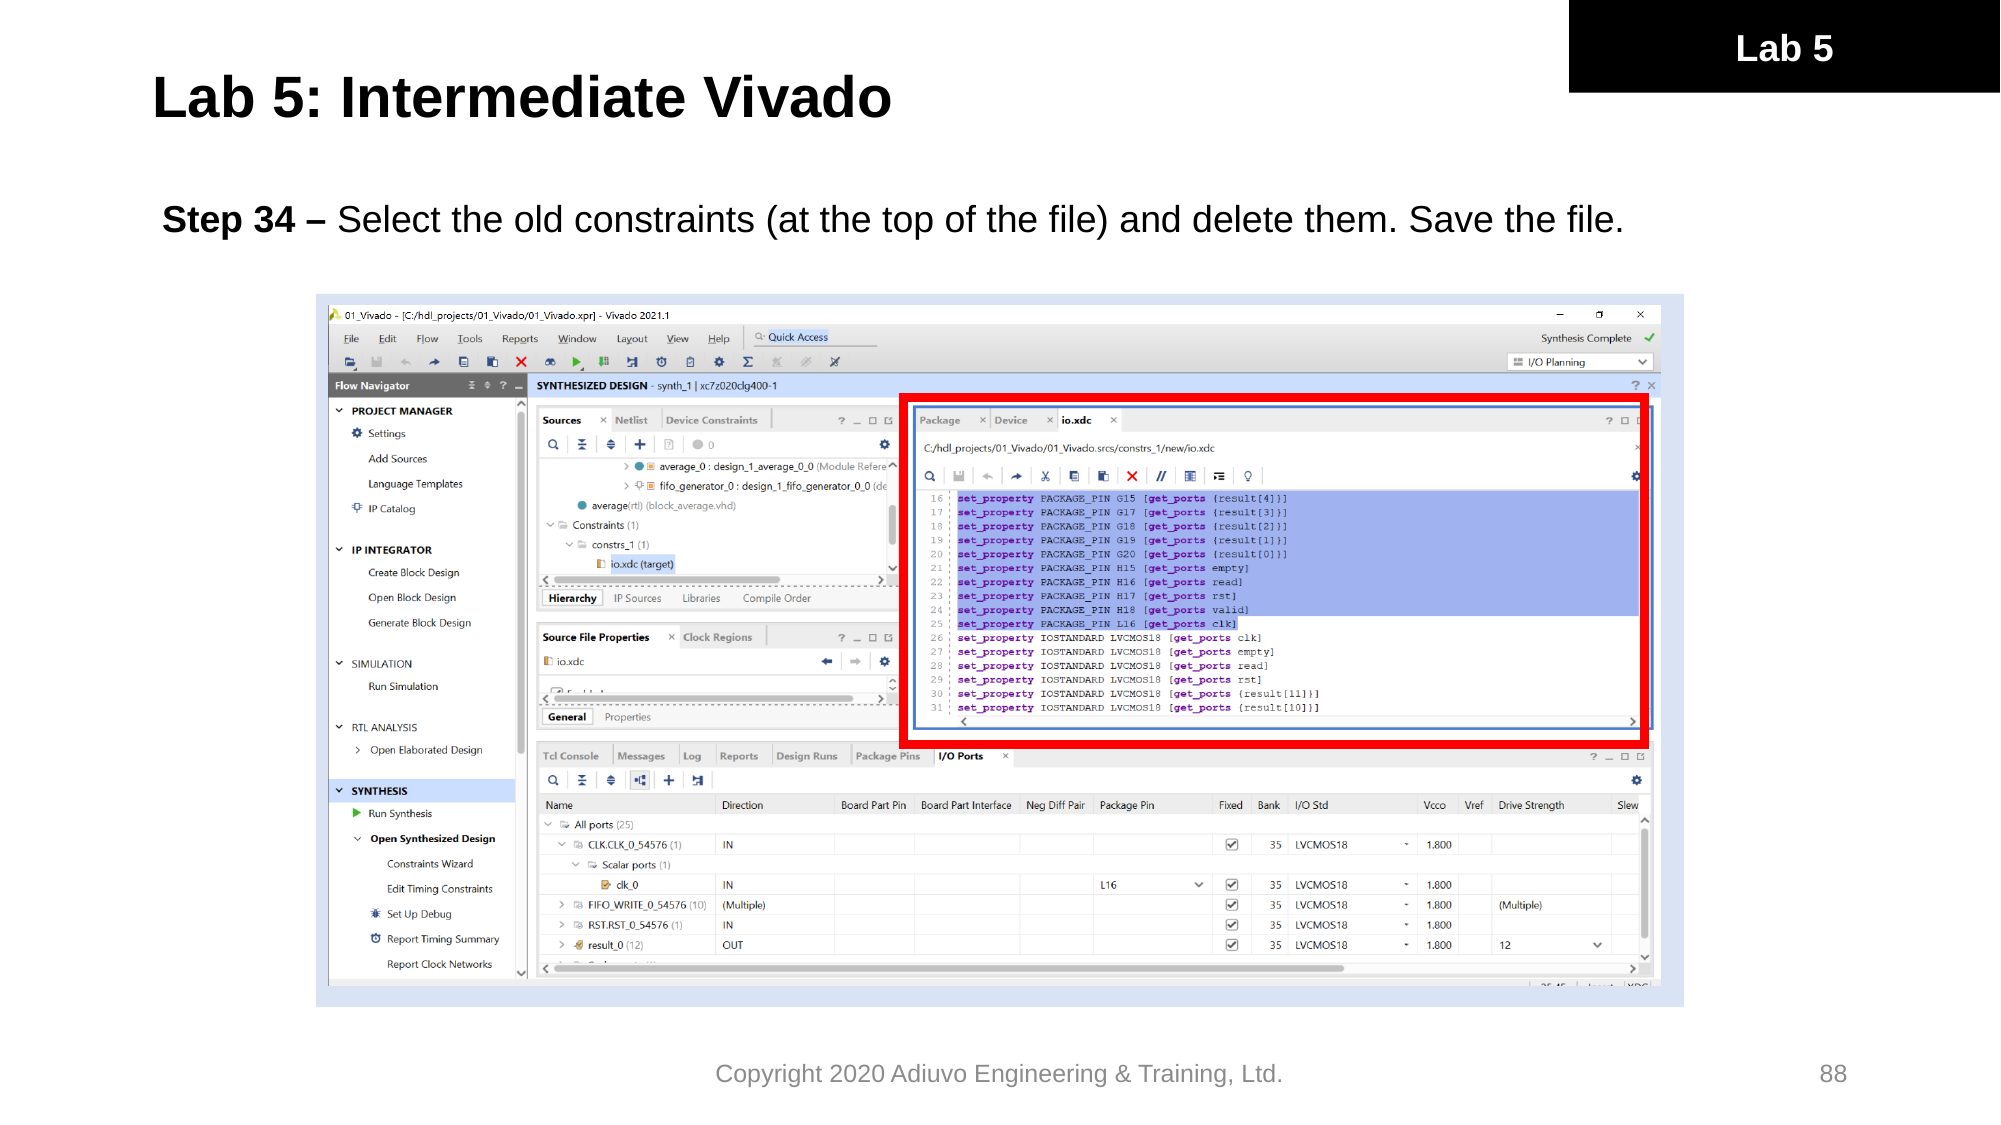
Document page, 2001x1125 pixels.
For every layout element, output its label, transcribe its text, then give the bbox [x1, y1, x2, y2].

footer Copyright 2020 Adiuvo Engineering & Training, Ltd. [662, 1042, 1338, 1103]
text_box Lab 5 [1568, 0, 2000, 94]
title Lab 5: Intermediate Vivado [137, 59, 1863, 153]
slide_number 88 [1412, 1042, 1863, 1103]
text_box [315, 293, 1685, 1008]
picture [328, 305, 1661, 986]
text_box Step 34 – Select the old constraints (at the top of the file) and delete them. Save the file. [147, 187, 1873, 248]
